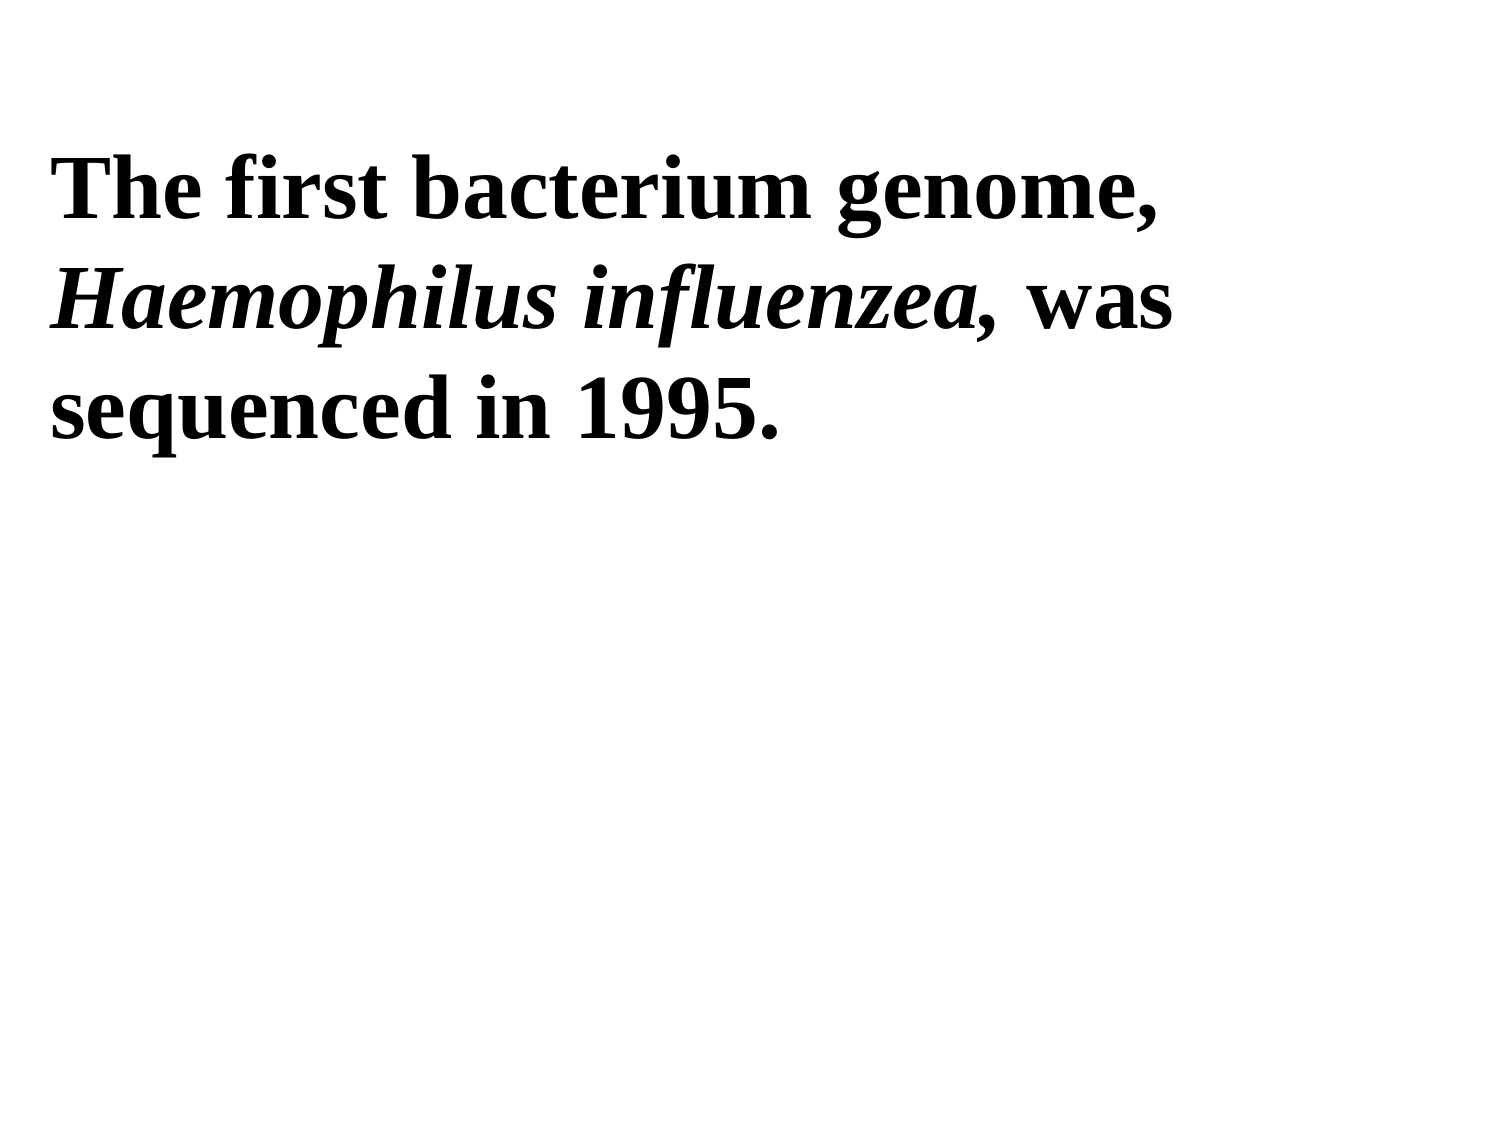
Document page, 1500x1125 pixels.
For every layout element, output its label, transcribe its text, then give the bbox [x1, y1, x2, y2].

text_box The first bacterium genome, Haemophilus influenzea, was sequenced in 1995. [35, 119, 1346, 465]
